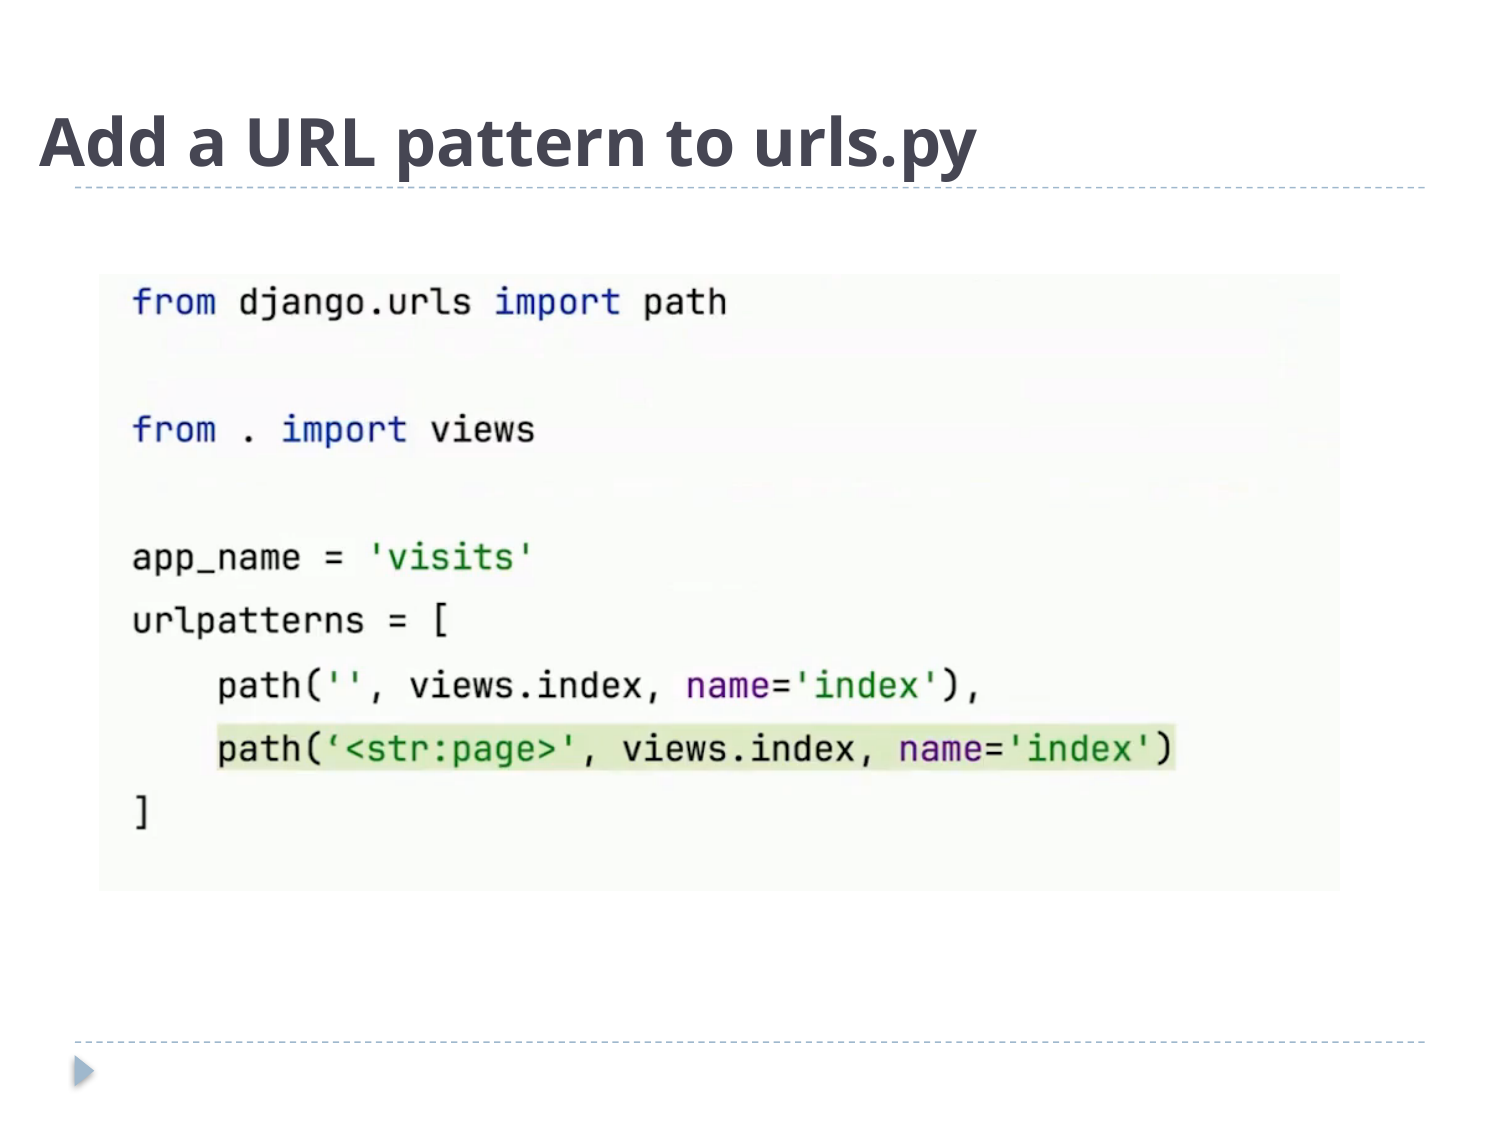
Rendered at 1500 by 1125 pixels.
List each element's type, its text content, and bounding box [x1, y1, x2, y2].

picture [99, 274, 1340, 891]
title Add a URL pattern to urls.py [24, 24, 1425, 188]
